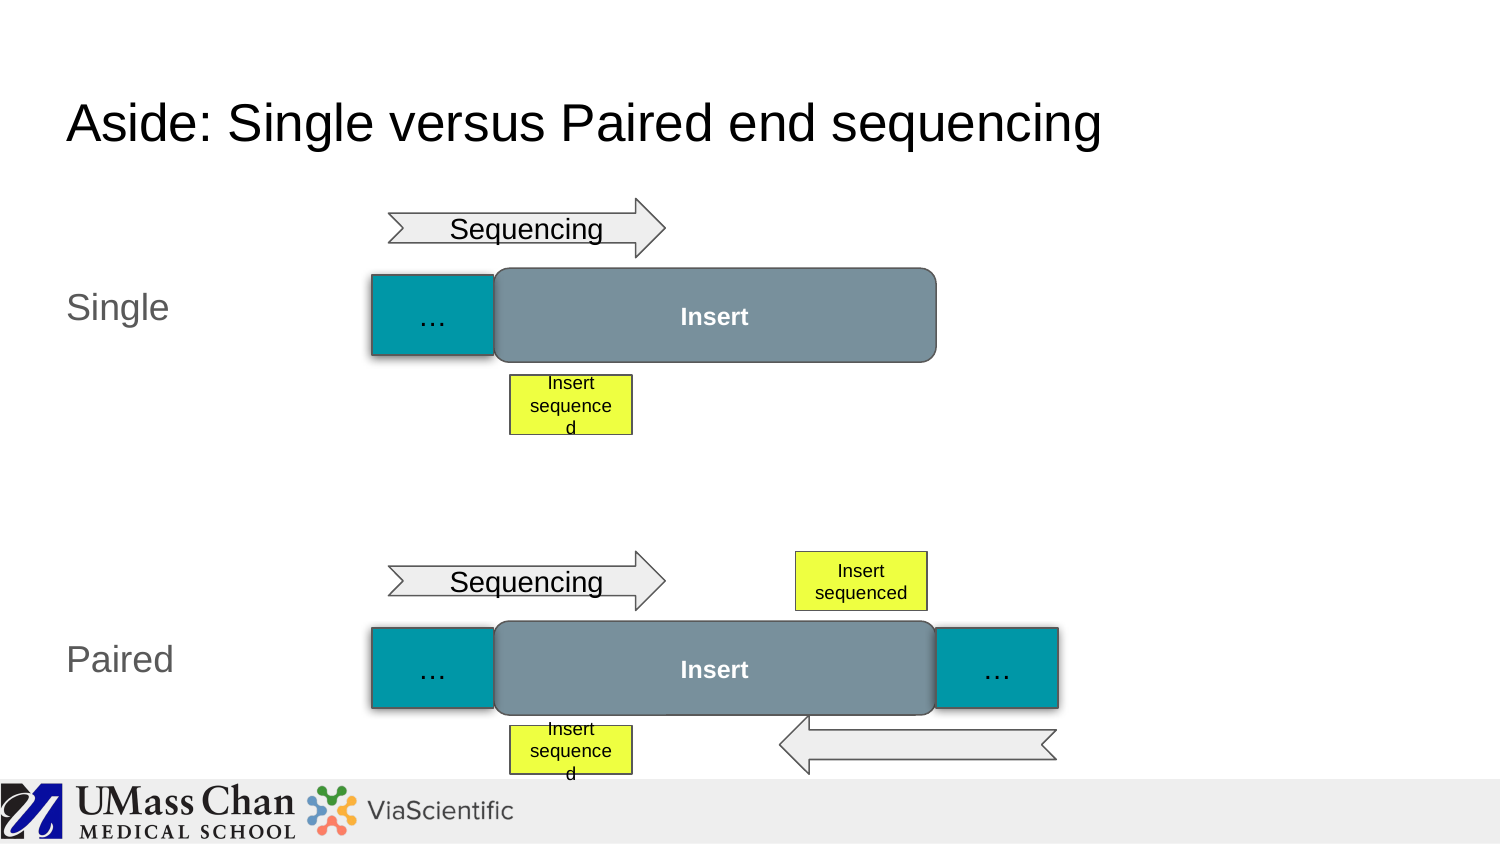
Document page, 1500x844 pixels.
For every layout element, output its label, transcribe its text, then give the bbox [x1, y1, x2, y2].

picture [306, 783, 515, 840]
text_box … [371, 628, 494, 709]
text_box [779, 715, 1057, 775]
text_box Insert sequenced [795, 551, 927, 611]
text_box … [936, 628, 1058, 709]
picture [0, 783, 296, 839]
text_box Insert [497, 268, 937, 363]
text_box Single [51, 268, 208, 344]
text_box Sequencing [388, 551, 666, 611]
text_box Sequencing [388, 198, 666, 258]
text_box Paired [51, 620, 208, 696]
text_box Insert sequenced [510, 725, 632, 775]
text_box … [371, 275, 494, 356]
title Aside: Single versus Paired end sequencing [51, 72, 1449, 167]
text_box Insert [497, 621, 932, 716]
text_box Insert sequenced [510, 375, 632, 435]
